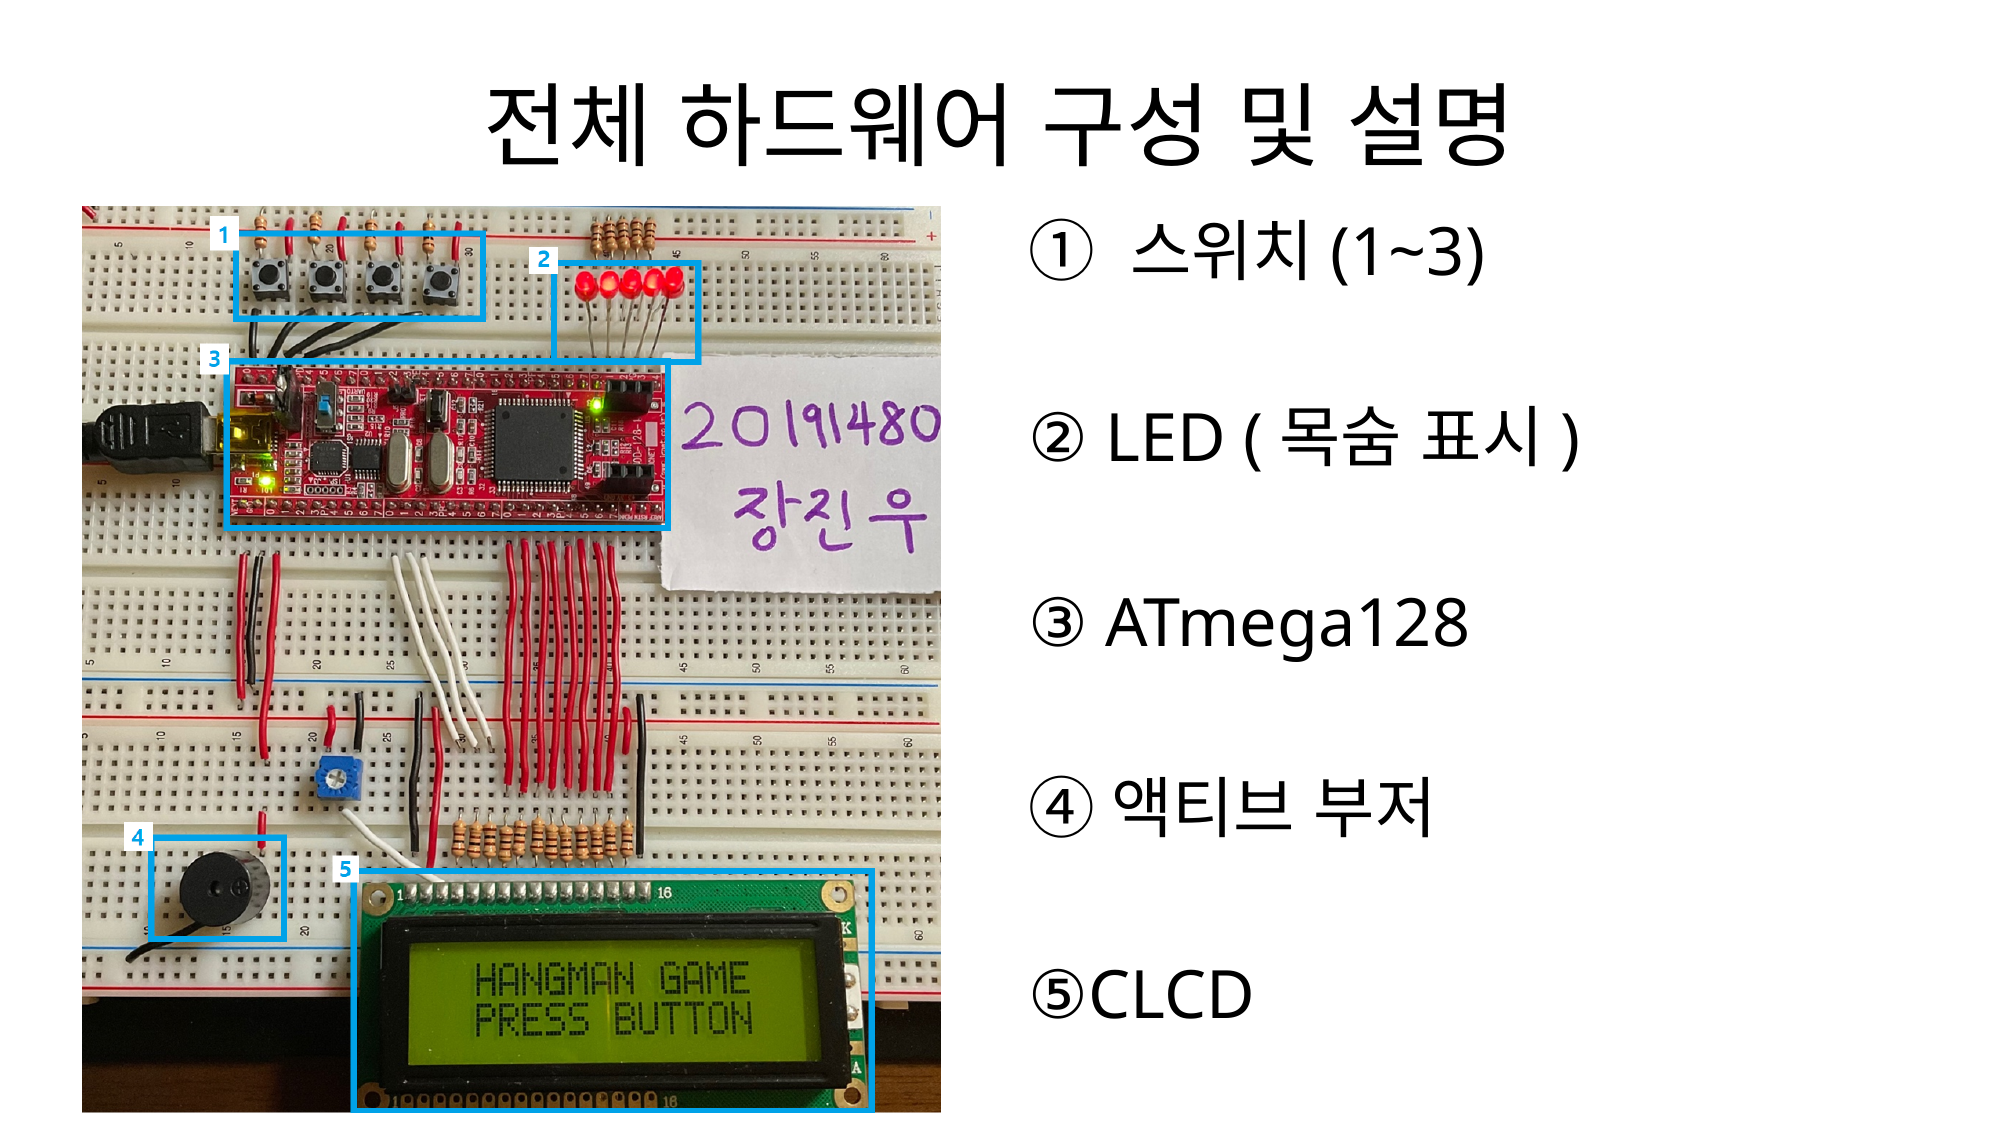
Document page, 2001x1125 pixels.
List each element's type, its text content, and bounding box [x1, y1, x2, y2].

list ① 스위치(1~3) ② LED (목숨 표시) ③ ATmega128 ④액티브 부저 ⑤CLCD [1013, 210, 1944, 1080]
picture [82, 206, 941, 1113]
title 전체 하드웨어 구성 및 설명 [137, 21, 1863, 240]
